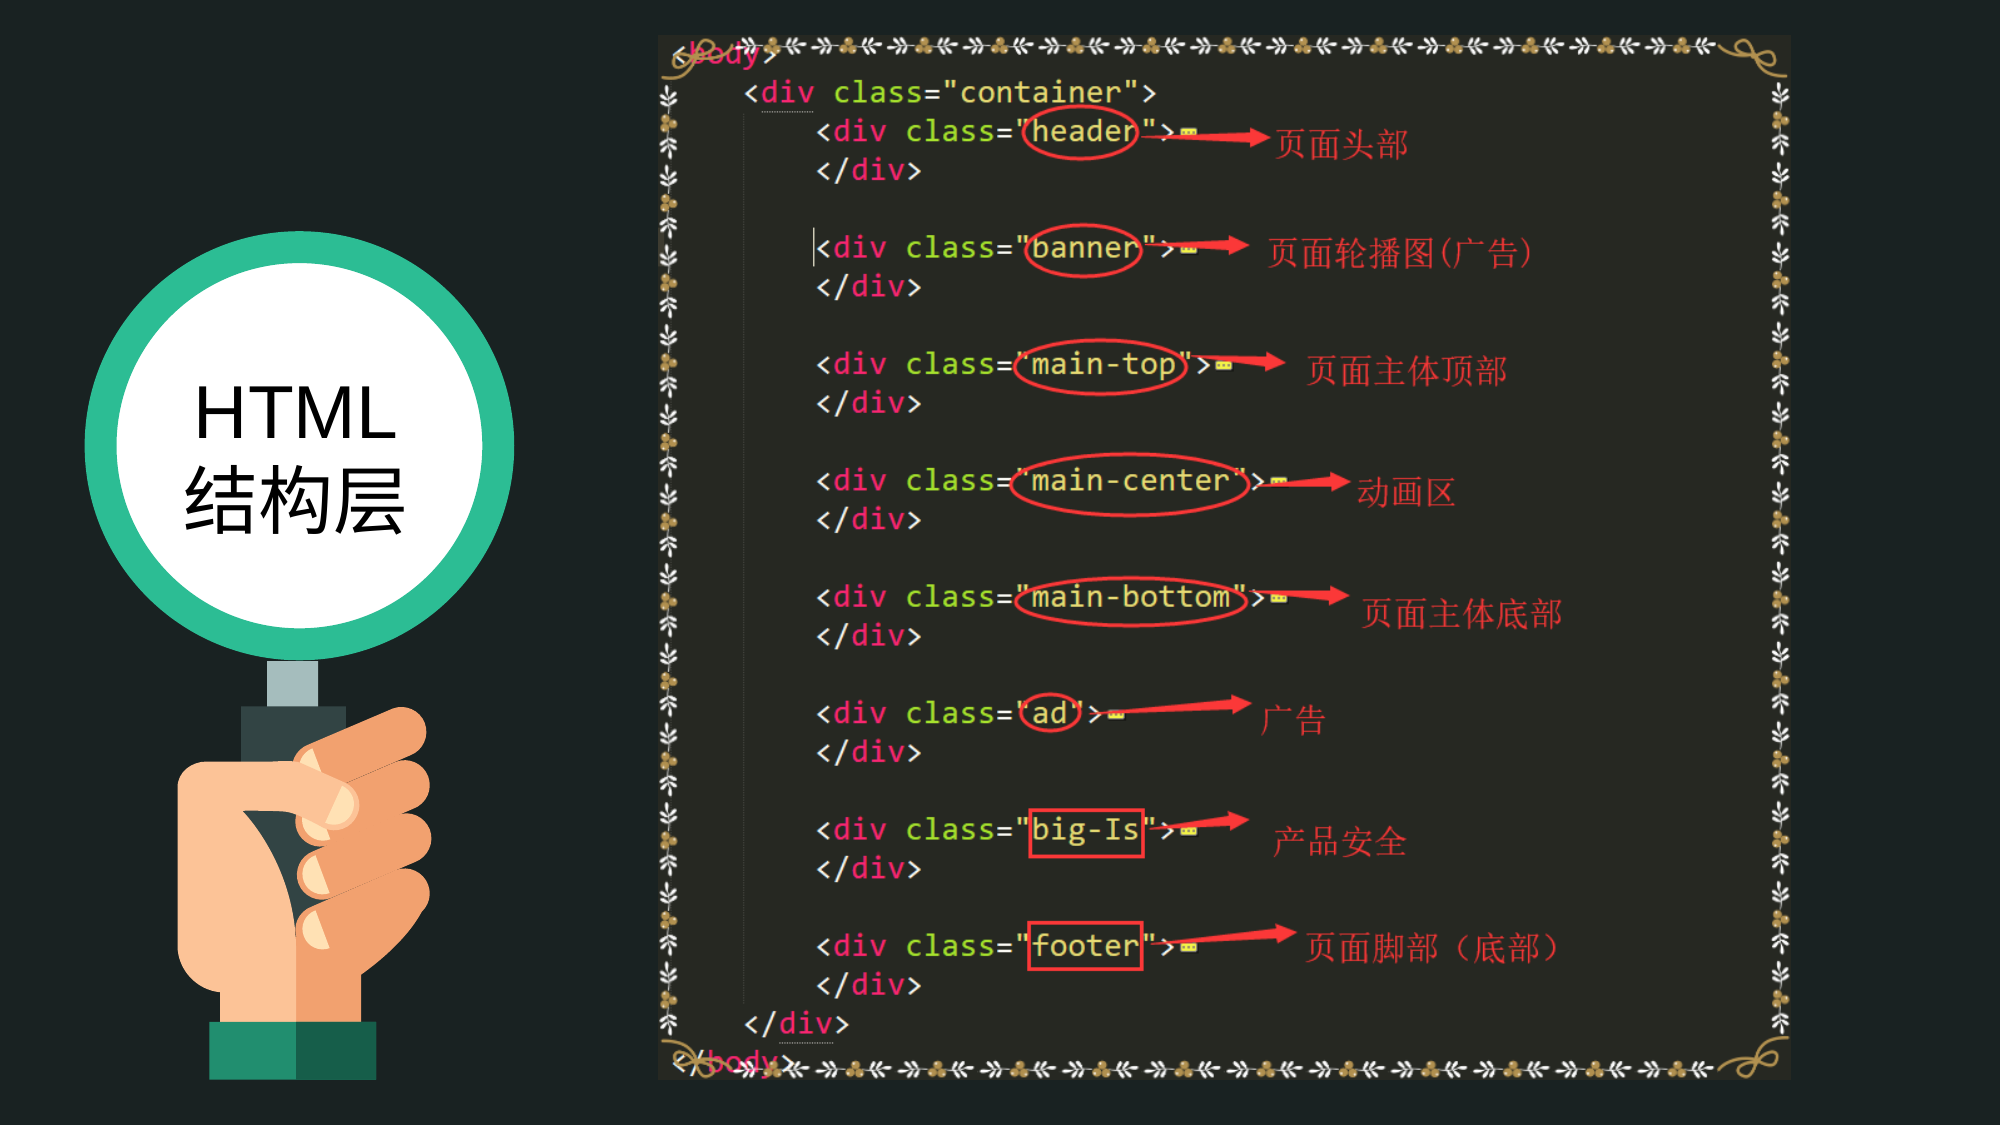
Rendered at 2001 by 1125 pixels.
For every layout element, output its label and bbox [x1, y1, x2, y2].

picture [658, 35, 1791, 1080]
text_box [84, 230, 515, 1080]
